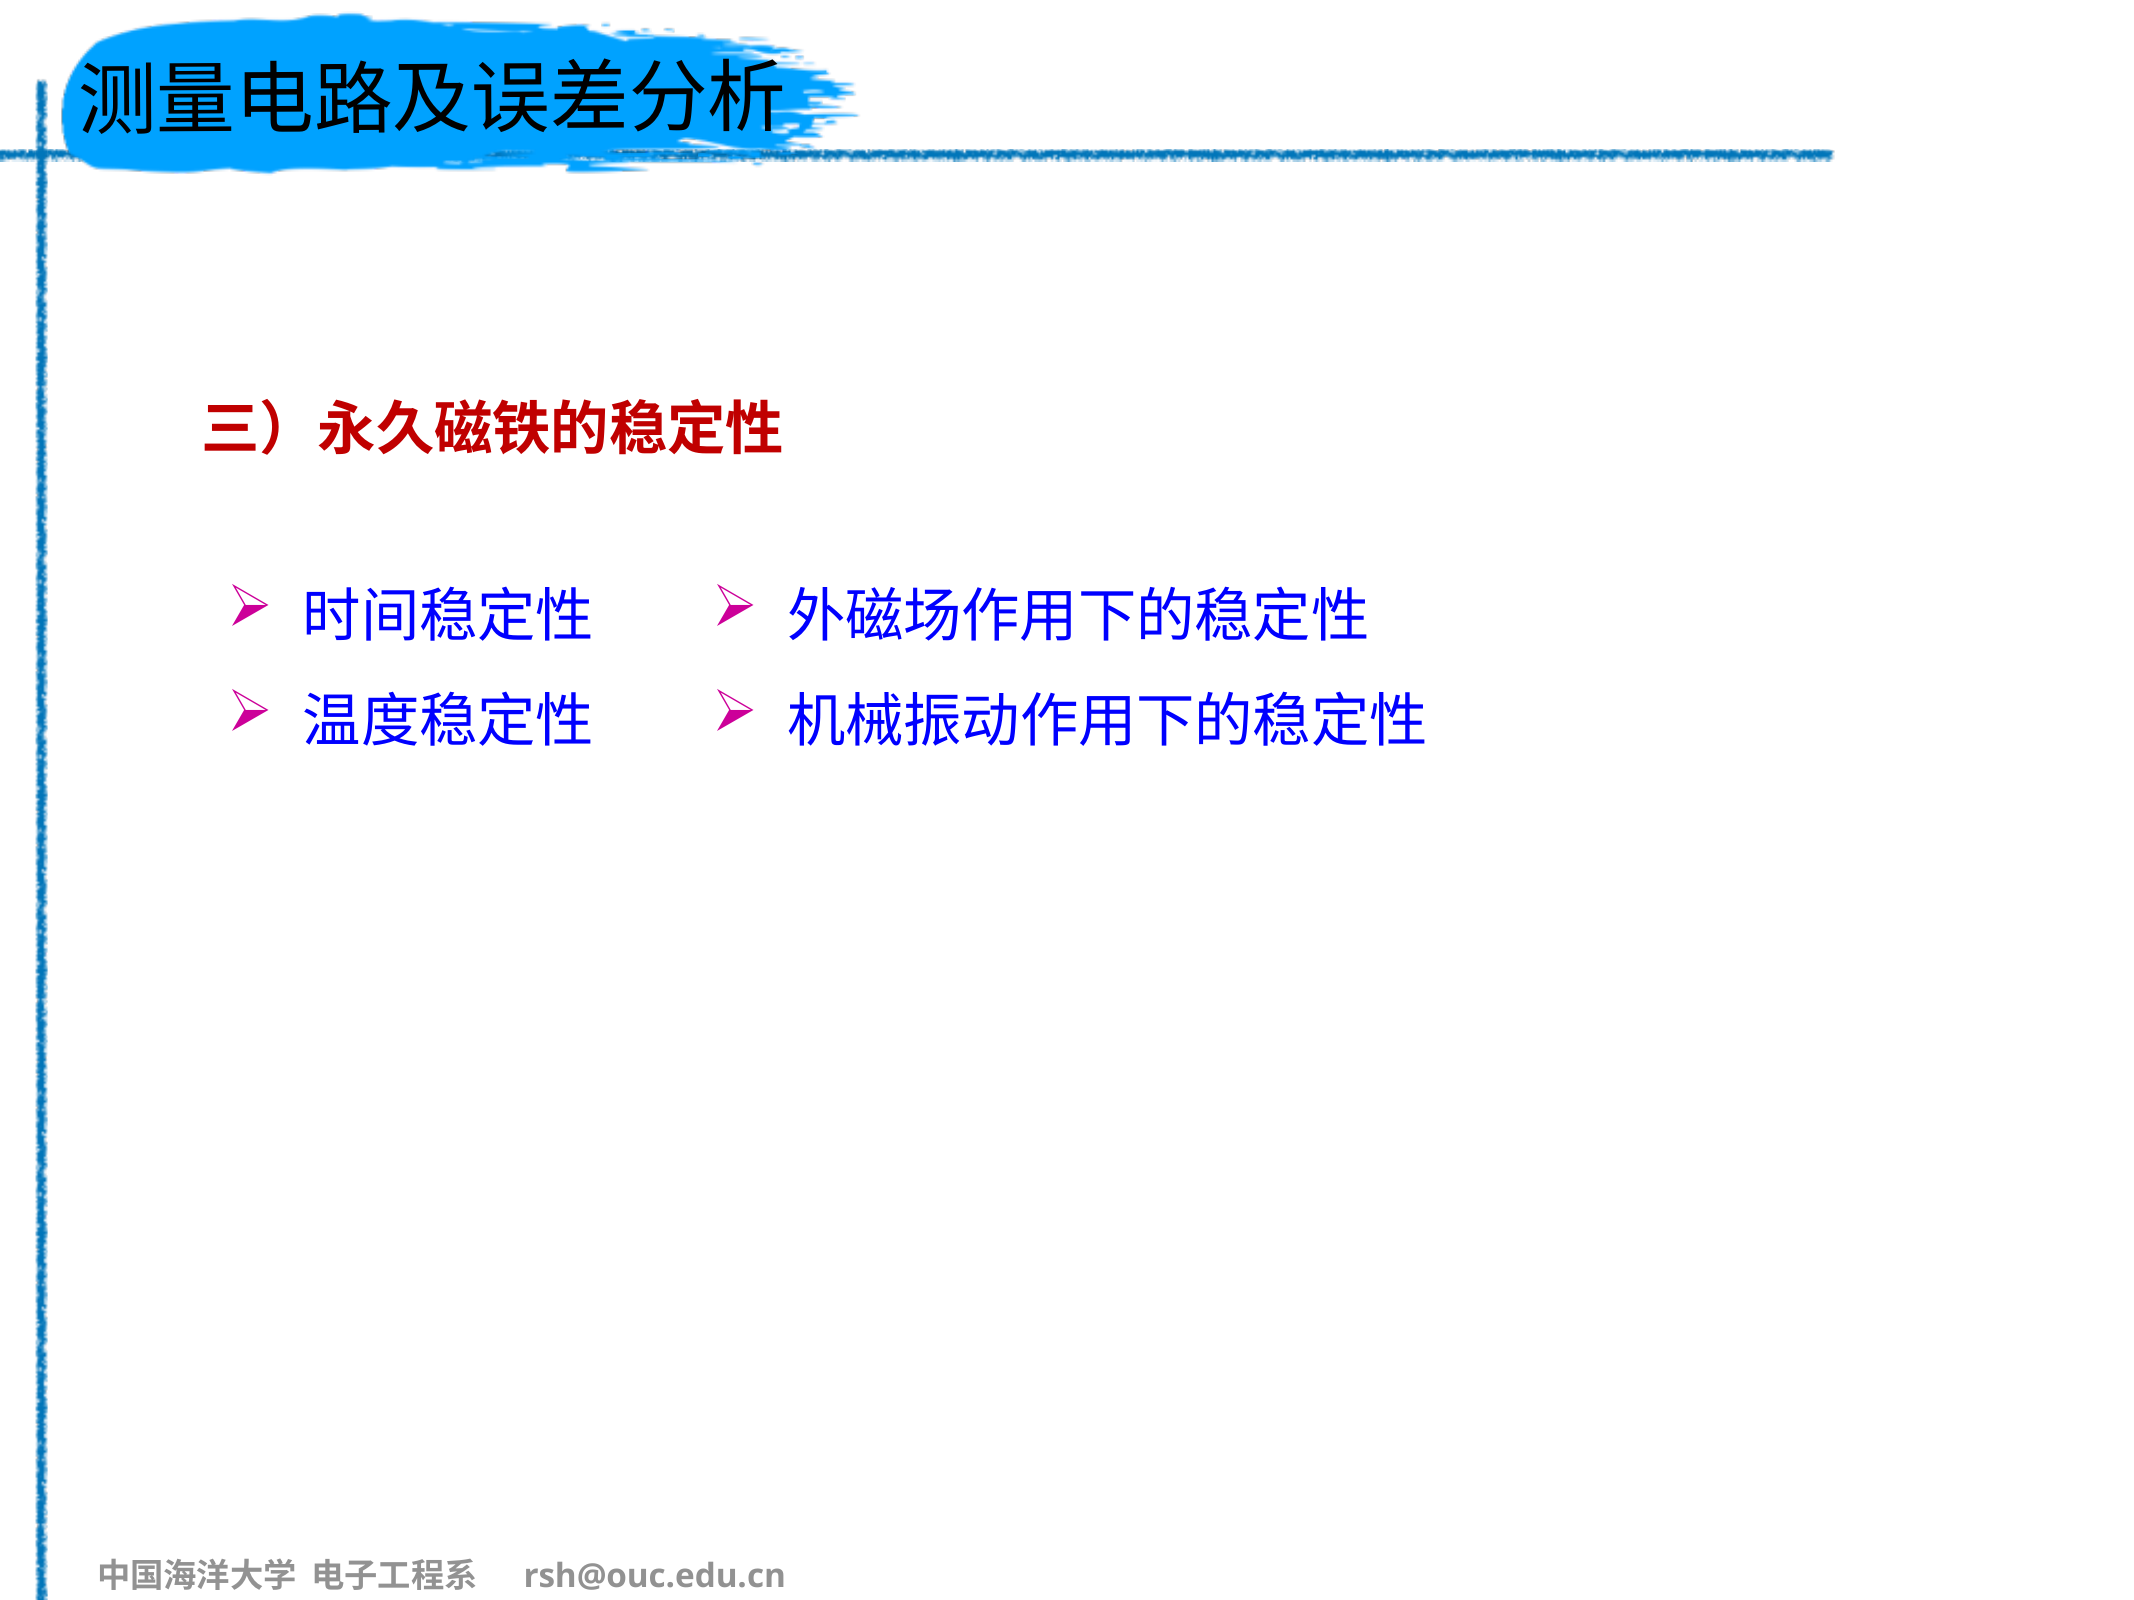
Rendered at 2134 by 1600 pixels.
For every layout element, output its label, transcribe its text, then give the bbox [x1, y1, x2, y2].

picture [0, 10, 67, 1600]
text_box 时间稳定性 温度稳定性 [220, 535, 658, 760]
text_box 外磁场作用下的稳定性 机械振动作用下的稳定性 [704, 535, 1455, 760]
picture [798, 10, 1841, 178]
title 测量电路及误差分析 [66, 0, 799, 188]
text_box 三）永久磁铁的稳定性 [166, 383, 792, 469]
